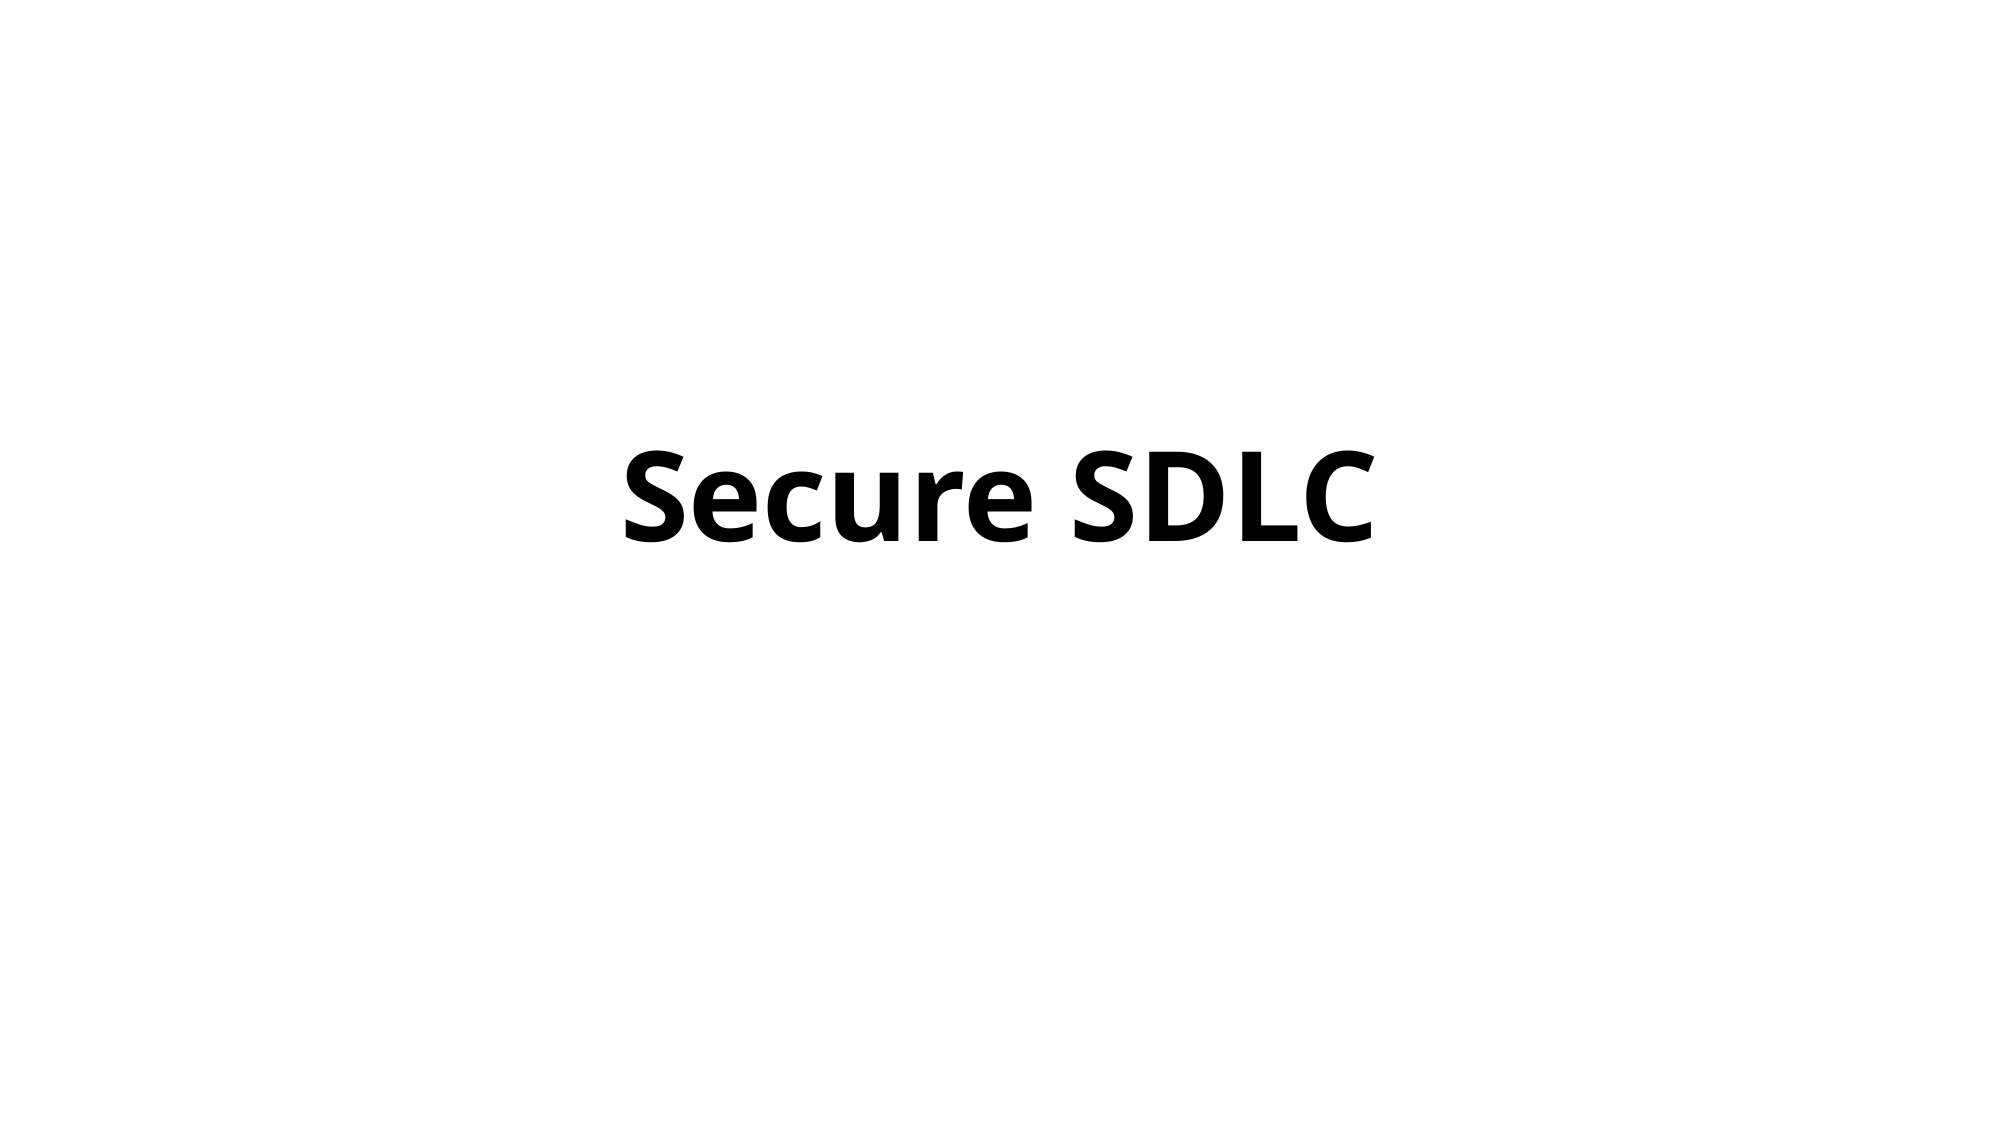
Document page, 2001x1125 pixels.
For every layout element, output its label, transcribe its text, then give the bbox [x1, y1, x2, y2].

title Secure SDLC [249, 184, 1750, 576]
